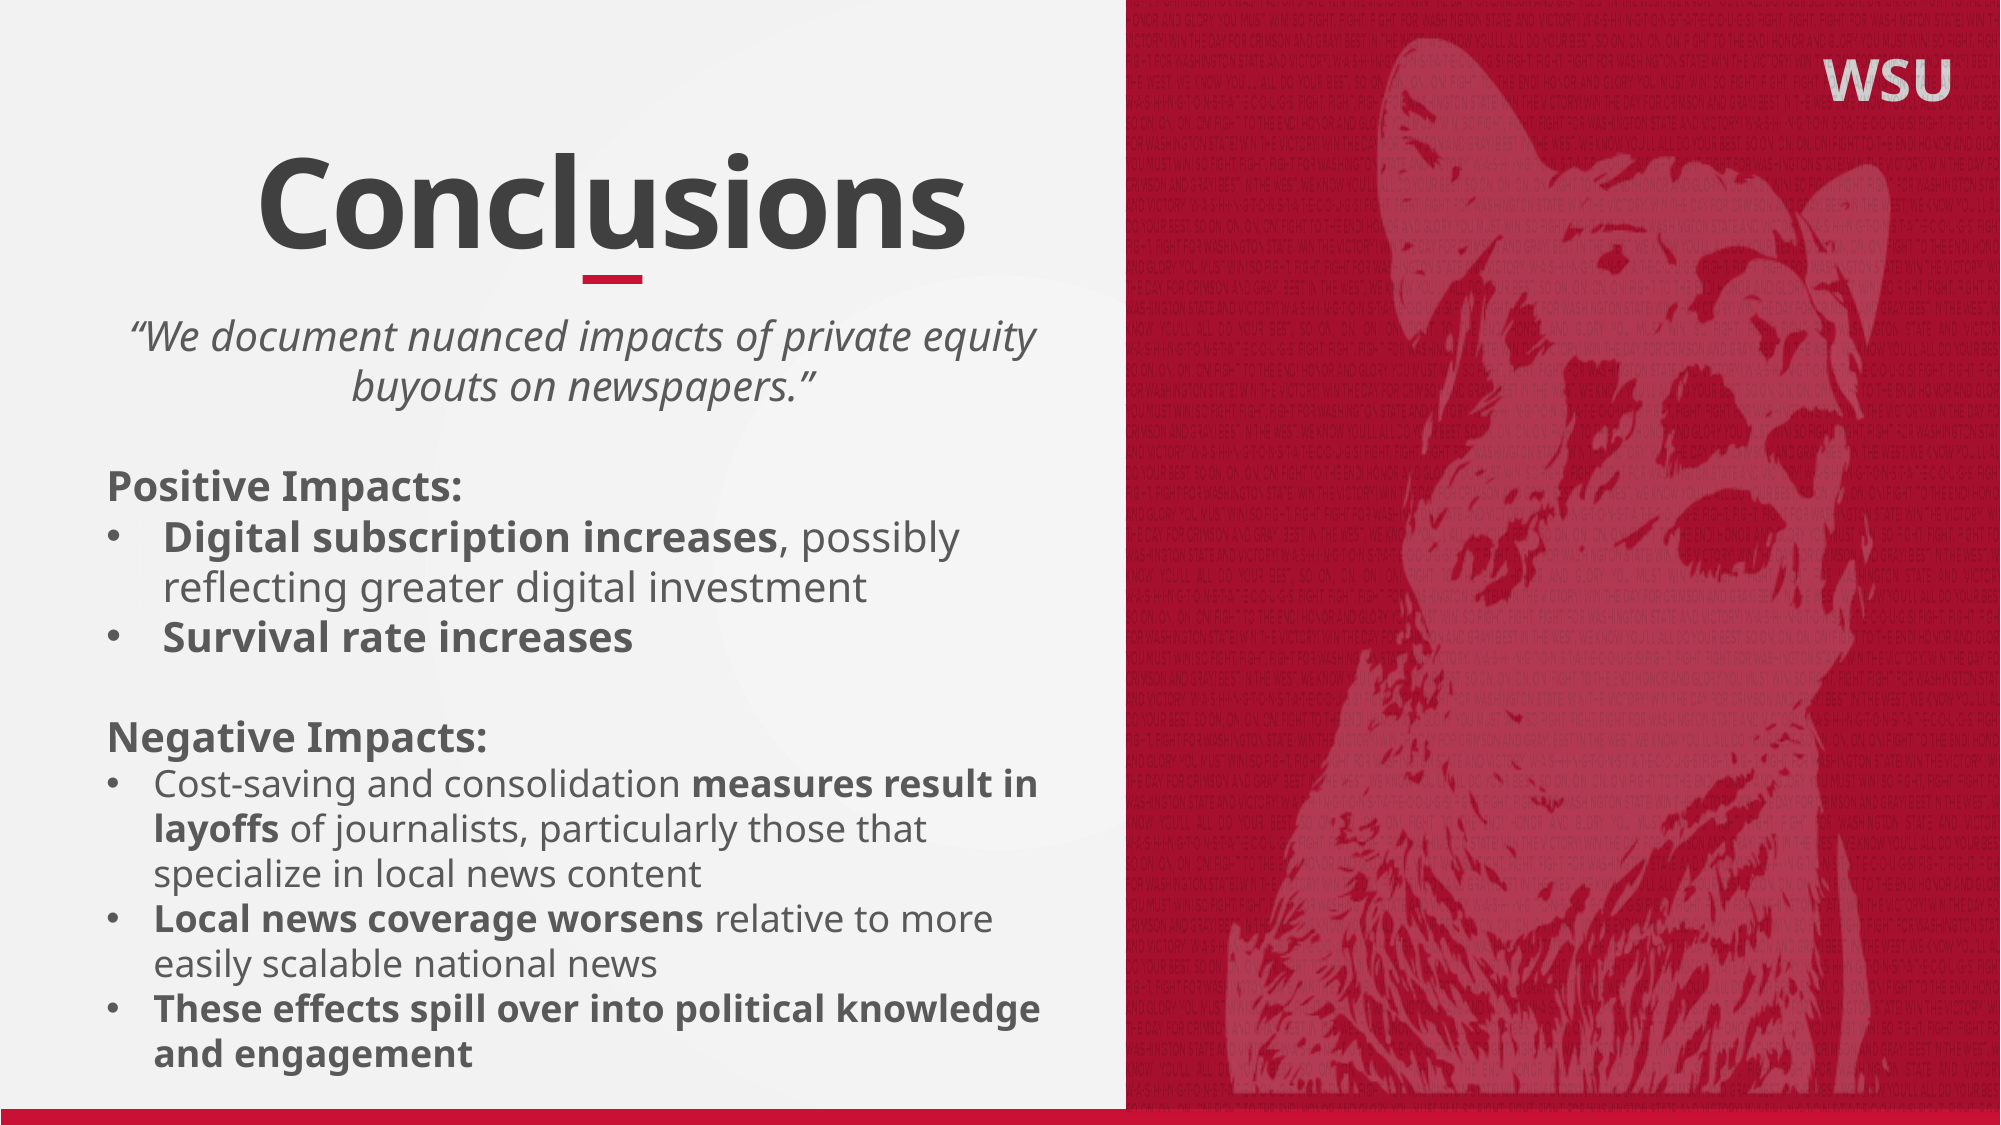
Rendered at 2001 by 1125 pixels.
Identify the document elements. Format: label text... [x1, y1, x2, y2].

text_box [581, 275, 643, 284]
picture [1124, 1, 2000, 1112]
title Conclusions [225, 121, 1000, 284]
text_box “We document nuanced impacts of private equity buyouts on newspapers.” Positive Impacts: Digital subscription increases, possibly reflecting greater digital investment Survival rate increases Negative Impacts: Cost-saving and consolidation measures result in layoffs of journalists, particularly those that specialize in local news content Local news coverage worsens relative to more easily scalable national news These effects spill over into political knowledge and engagement [91, 302, 1074, 1083]
text_box [0, 1109, 2000, 1125]
